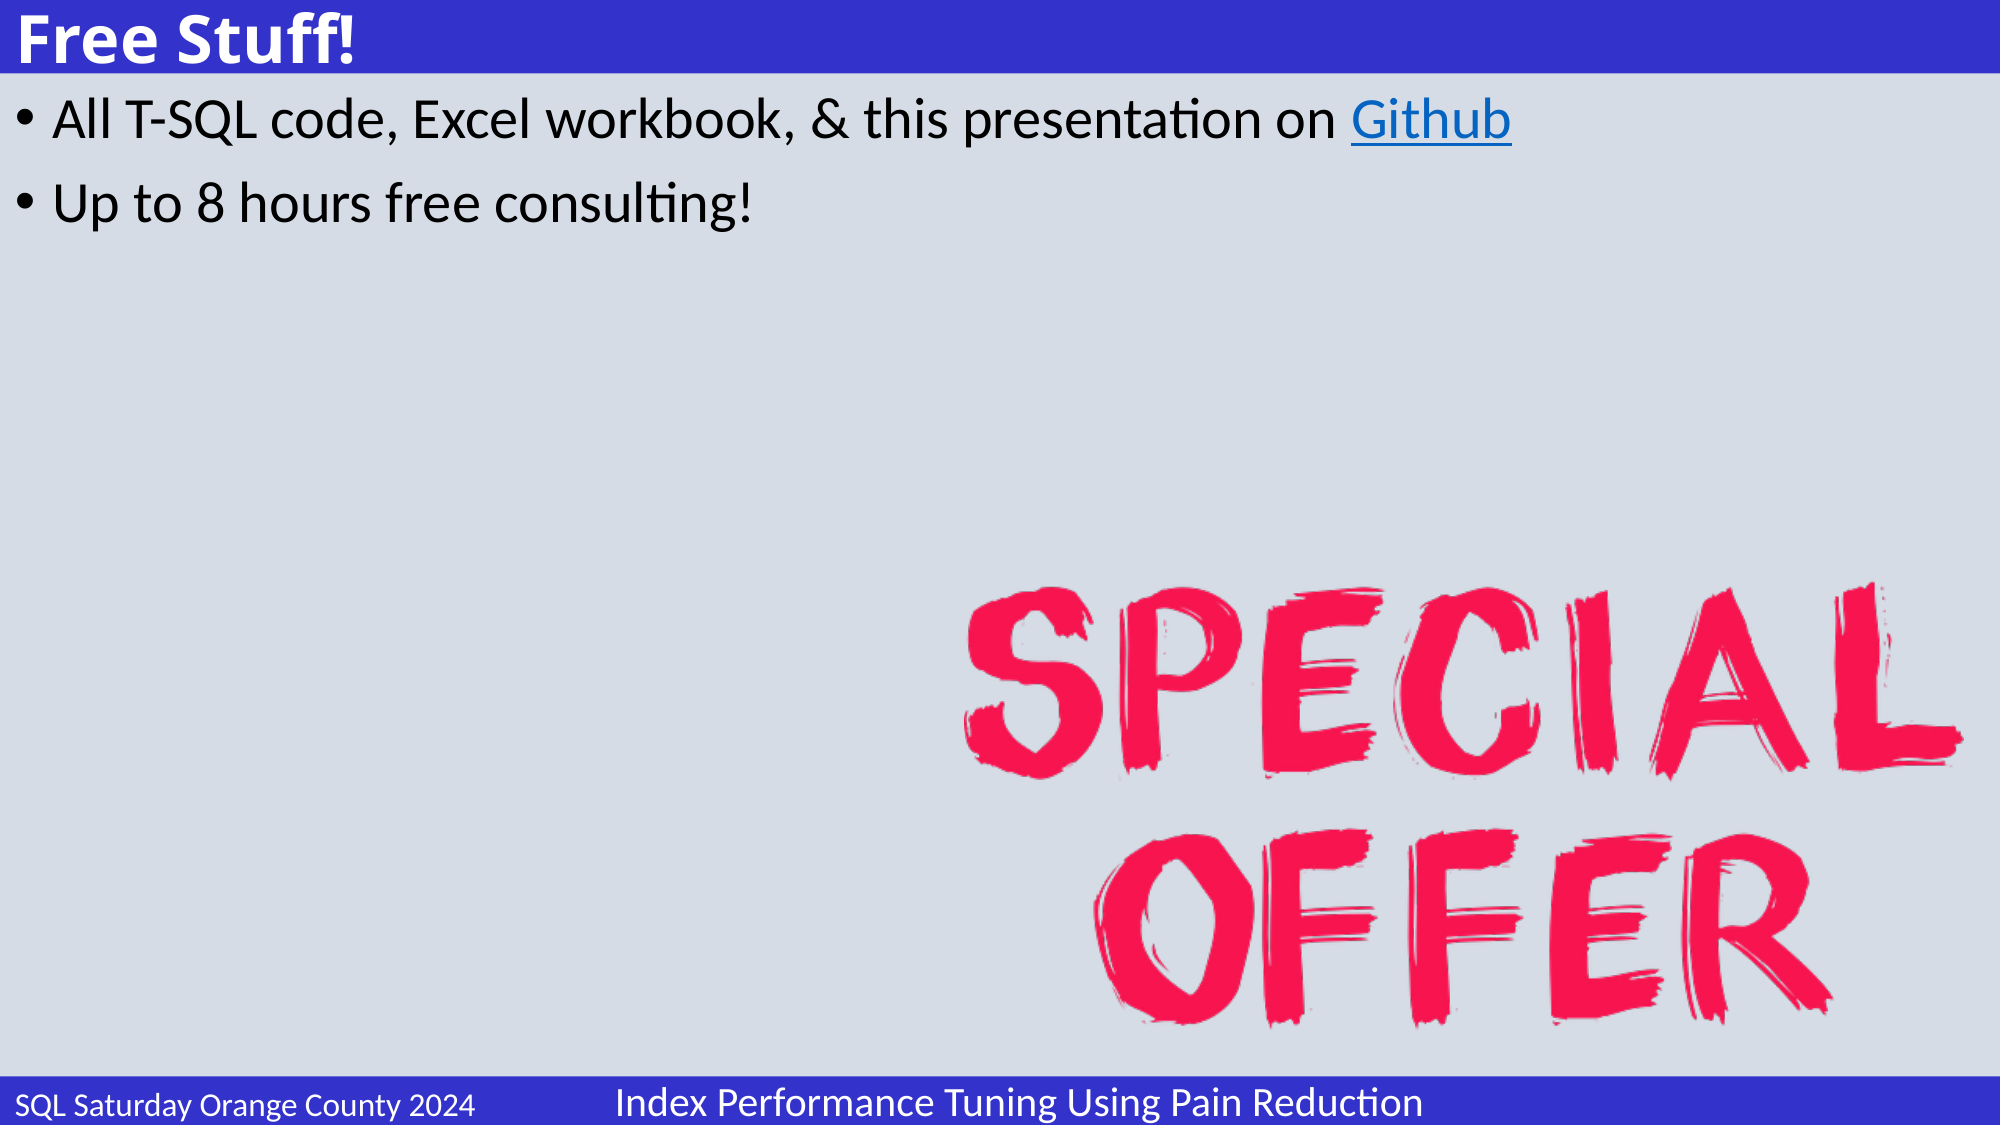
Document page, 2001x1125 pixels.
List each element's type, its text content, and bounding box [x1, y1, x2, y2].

list All T-SQL code, Excel workbook, & this presentation on Github Up to 8 hours free consulting! [0, 74, 2000, 1077]
picture [963, 556, 1964, 1057]
title Free Stuff! [0, 0, 2000, 74]
